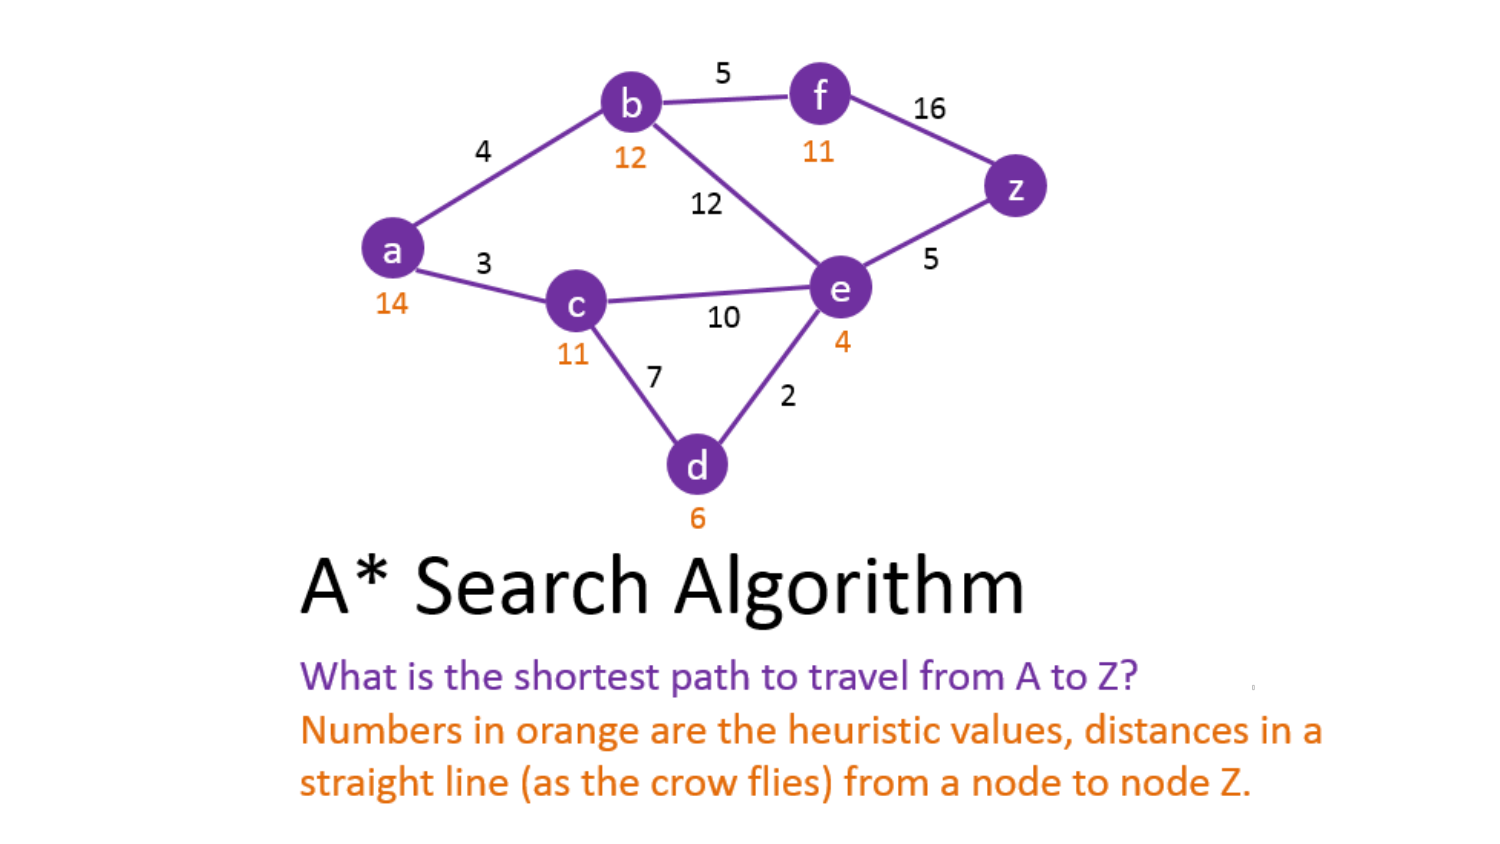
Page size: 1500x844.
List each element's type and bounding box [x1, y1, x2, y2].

picture [285, 24, 1325, 819]
